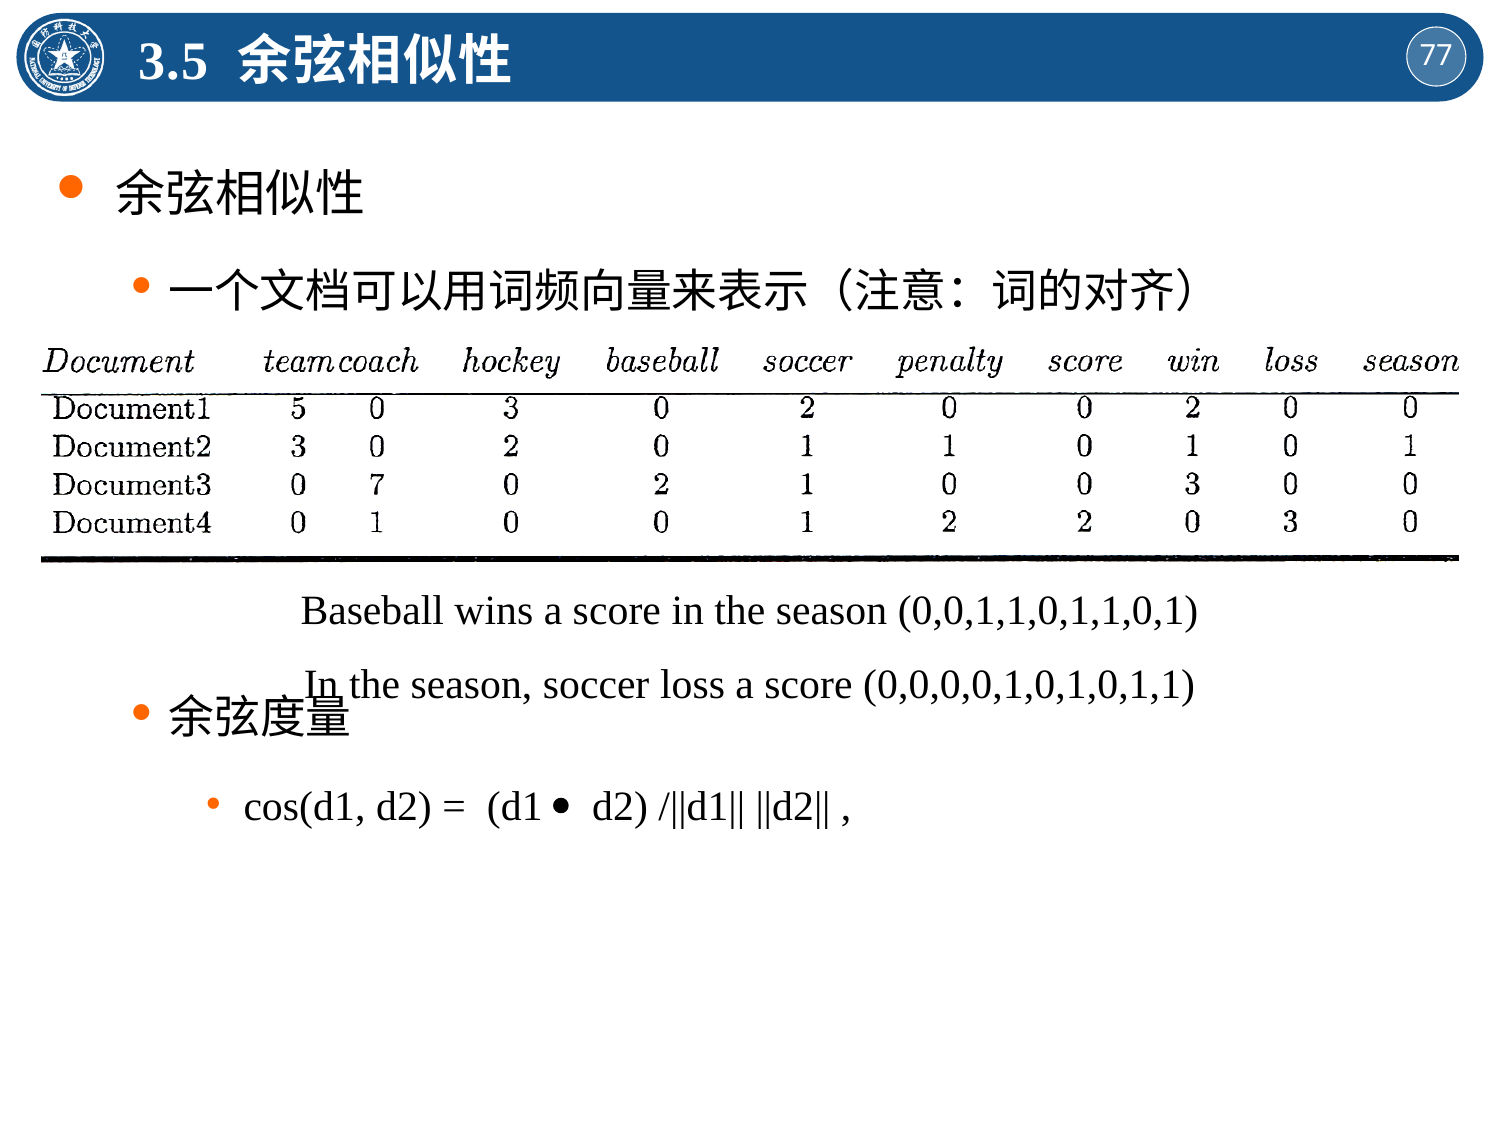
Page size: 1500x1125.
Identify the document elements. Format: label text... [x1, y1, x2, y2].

text_box 3.5 余弦相似性 [123, 17, 703, 98]
text_box Baseball wins a score in the season (0,0,1,1,0,1,1,0,1) [277, 575, 1223, 641]
picture [41, 344, 1459, 563]
list 余弦相似性 一个文档可以用词频向量来表示（注意：词的对齐） 余弦度量 cos(d1, d2) = (d1  d2) /||d1|| ||d2|| , [41, 570, 1429, 836]
text_box In the season, soccer loss a score (0,0,0,0,1,0,1,0,1,1) [277, 649, 1223, 715]
picture [16, 9, 111, 104]
list 余弦相似性 一个文档可以用词频向量来表示（注意：词的对齐） 余弦度量 cos(d1, d2) = (d1  d2) /||d1|| ||d2|| , [41, 124, 1429, 343]
